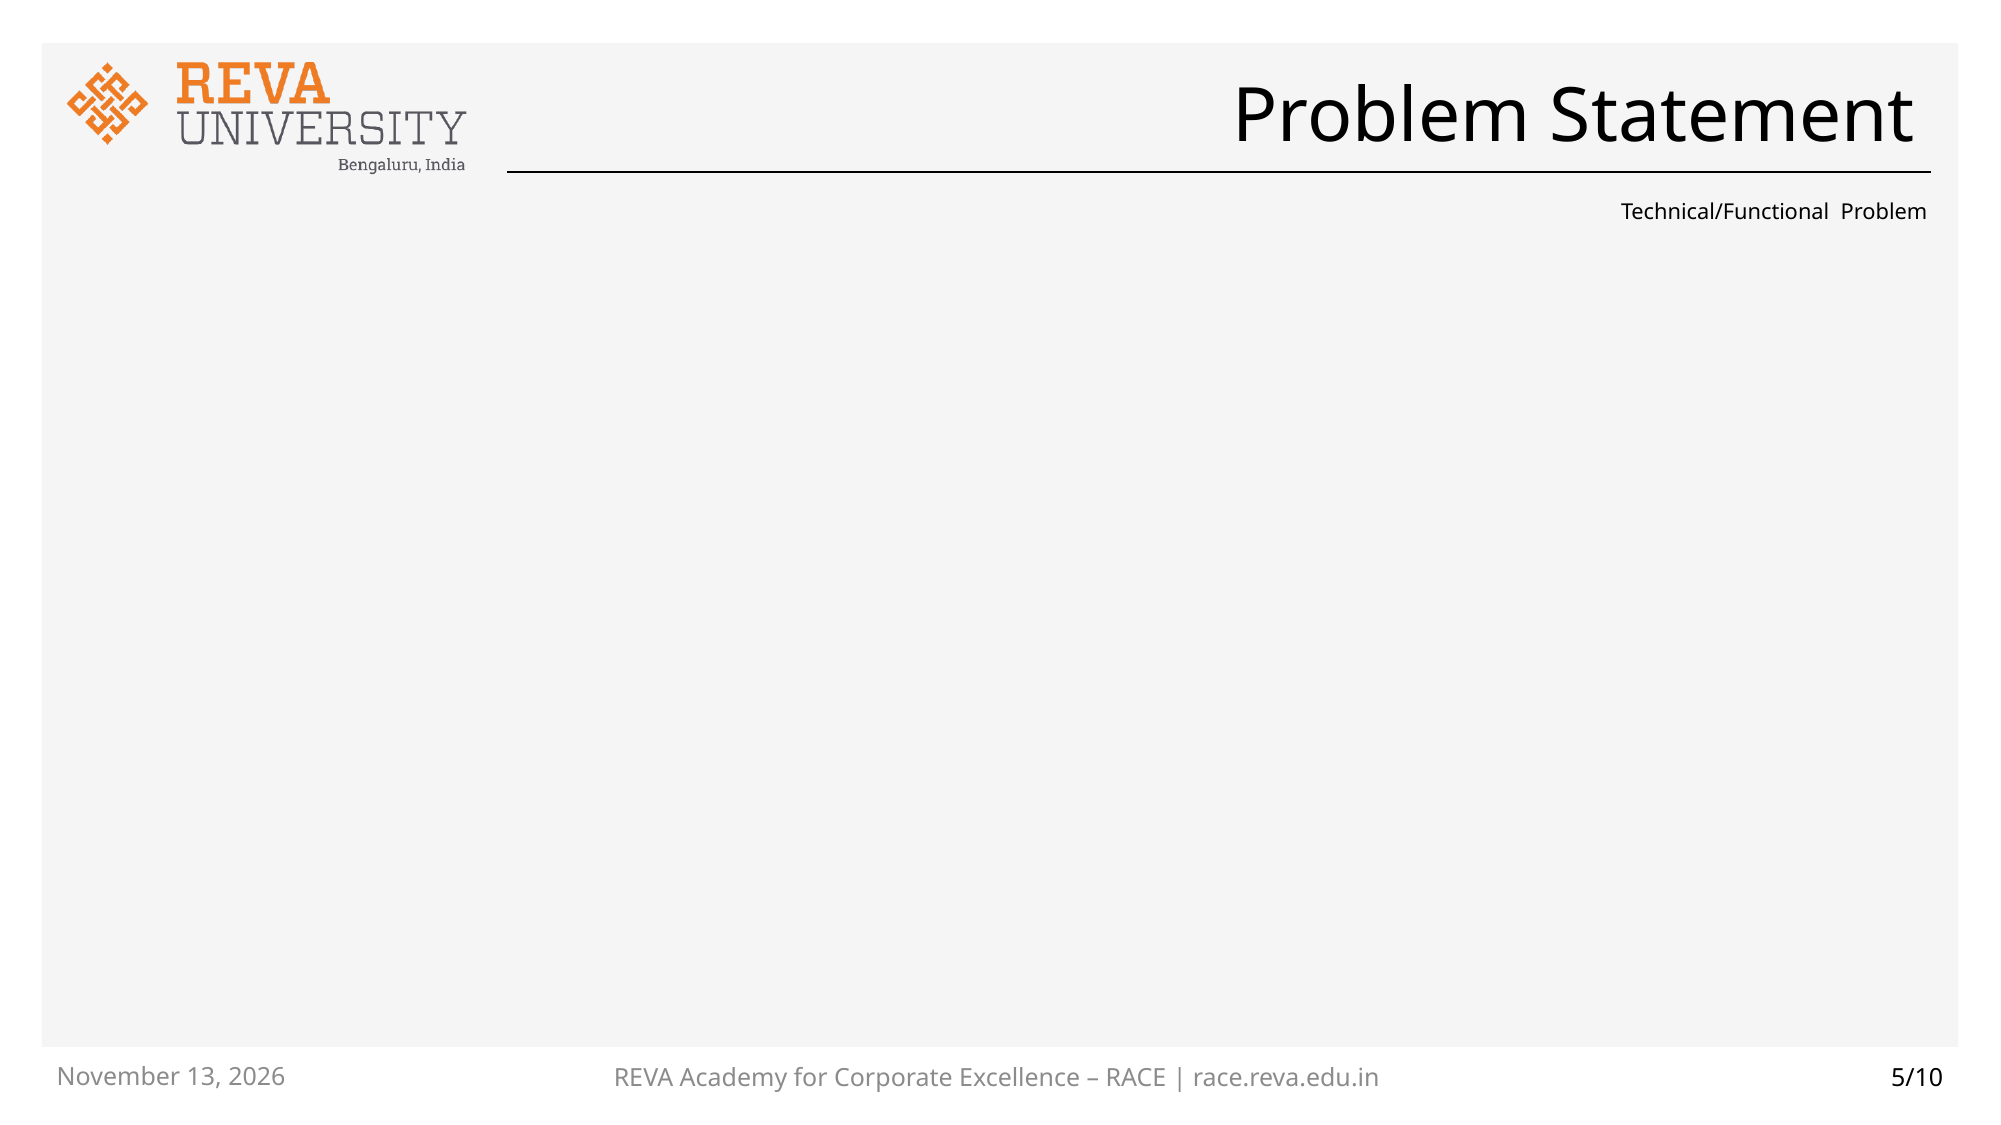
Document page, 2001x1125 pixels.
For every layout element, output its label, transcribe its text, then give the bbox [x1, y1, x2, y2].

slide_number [41, 1047, 492, 1107]
text_box Technical/Functional Problem [1606, 190, 1949, 232]
picture [65, 62, 467, 176]
slide_number 5/10 [1508, 1047, 1959, 1107]
title Problem Statement [555, 62, 1931, 173]
footer REVA Academy for Corporate Excellence – RACE | race.reva.edu.in [520, 1047, 1475, 1107]
